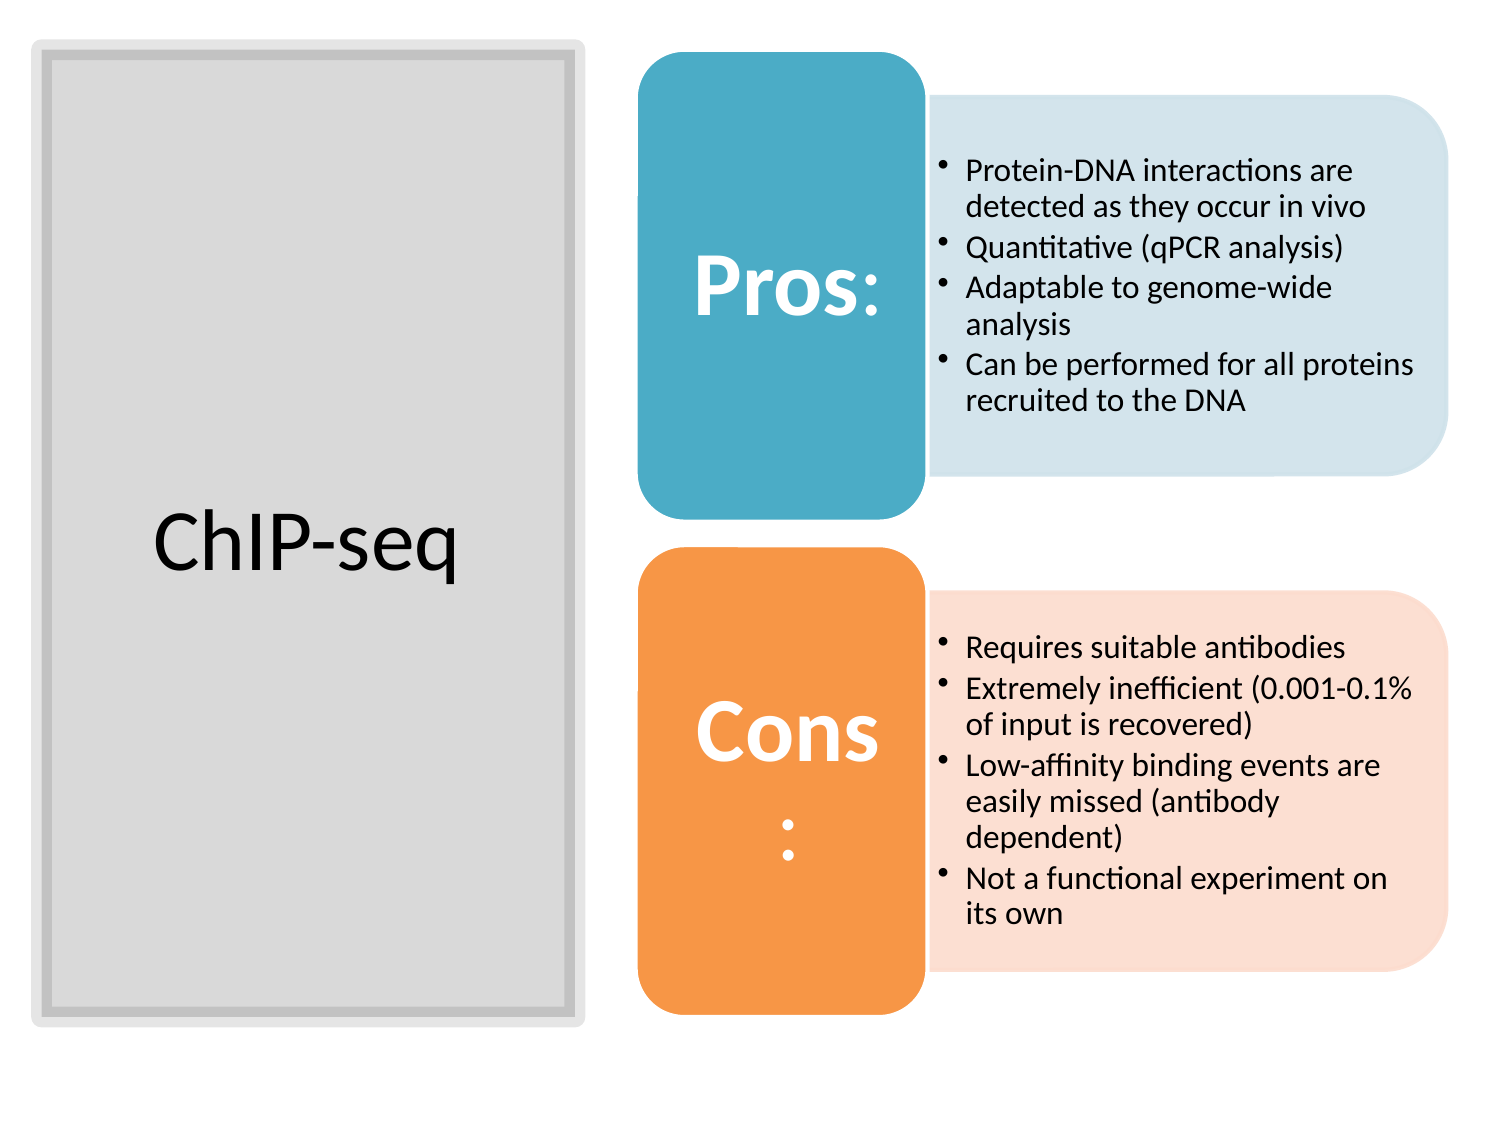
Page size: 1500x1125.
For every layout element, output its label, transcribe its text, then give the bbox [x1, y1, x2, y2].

title ChIP-seq [73, 104, 541, 967]
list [635, 49, 1447, 1018]
text_box [39, 48, 577, 1019]
